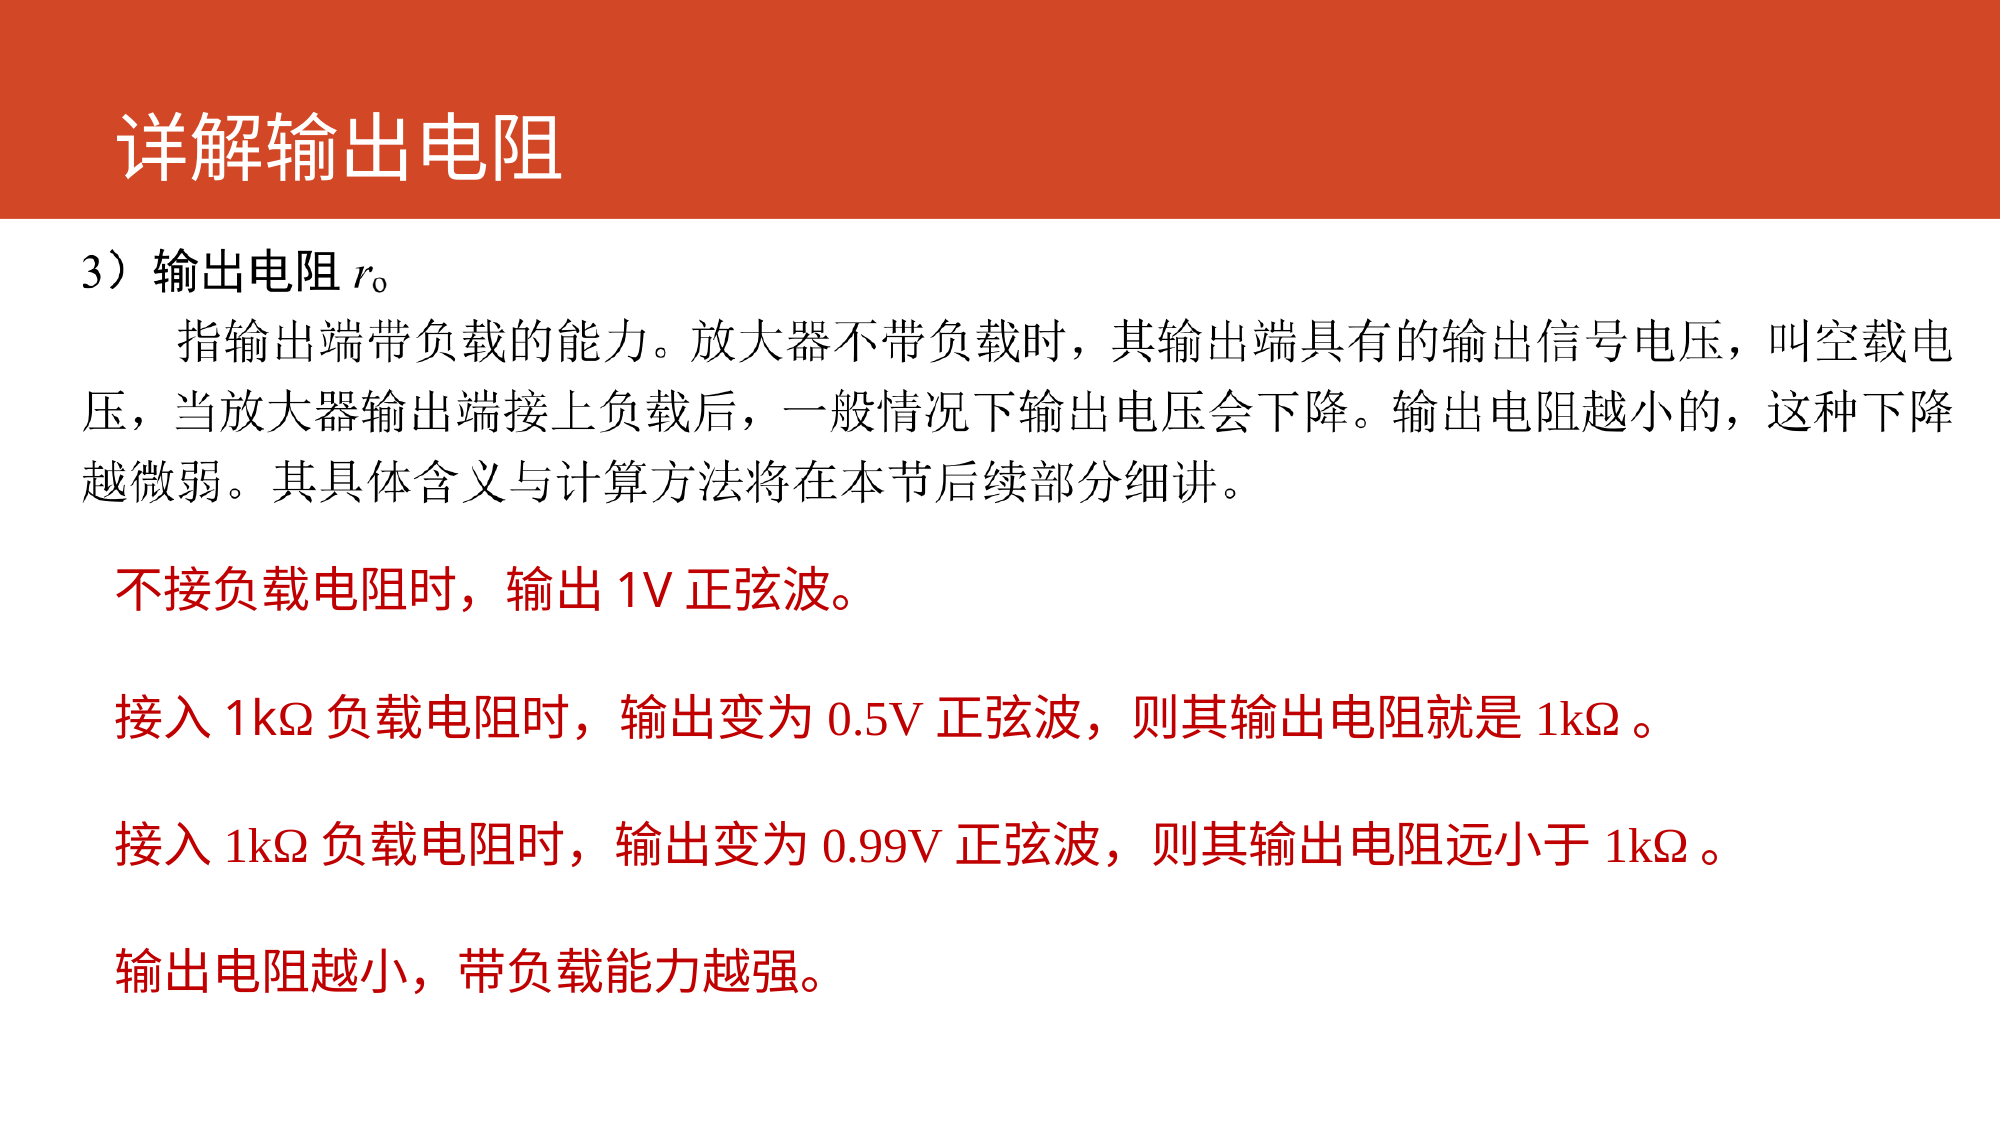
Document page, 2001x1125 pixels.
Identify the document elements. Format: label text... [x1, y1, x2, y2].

list 不接负载电阻时，输出1V正弦波。 接入1kΩ负载电阻时，输出变为0.5V正弦波，则其输出电阻就是1kΩ。 接入1kΩ负载电阻时，输出变为0.99V正弦波，则其输出电阻远小于1kΩ。 输出电阻越小，带负载能力越强。 [99, 521, 1799, 1015]
title 详解输出电阻 [99, 0, 1863, 199]
picture [68, 229, 1980, 521]
